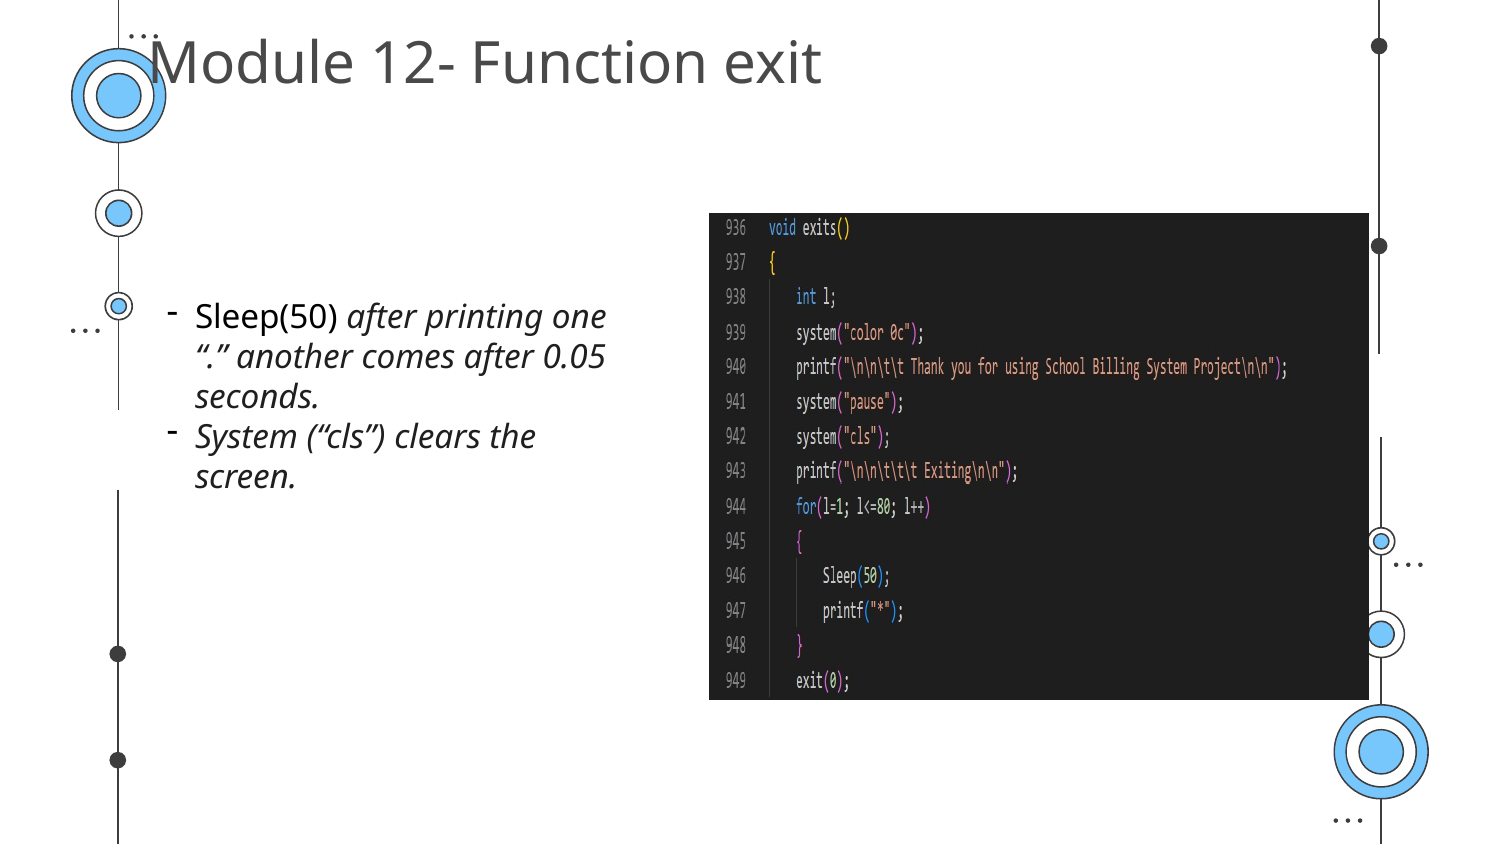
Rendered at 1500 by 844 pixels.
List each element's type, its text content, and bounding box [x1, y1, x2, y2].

title Module 12- Function exit [14, 10, 956, 97]
text_box Sleep(50) after printing one “.” another comes after 0.05 seconds. System (“cls”) clears the screen. [152, 288, 641, 553]
picture [708, 213, 1369, 700]
